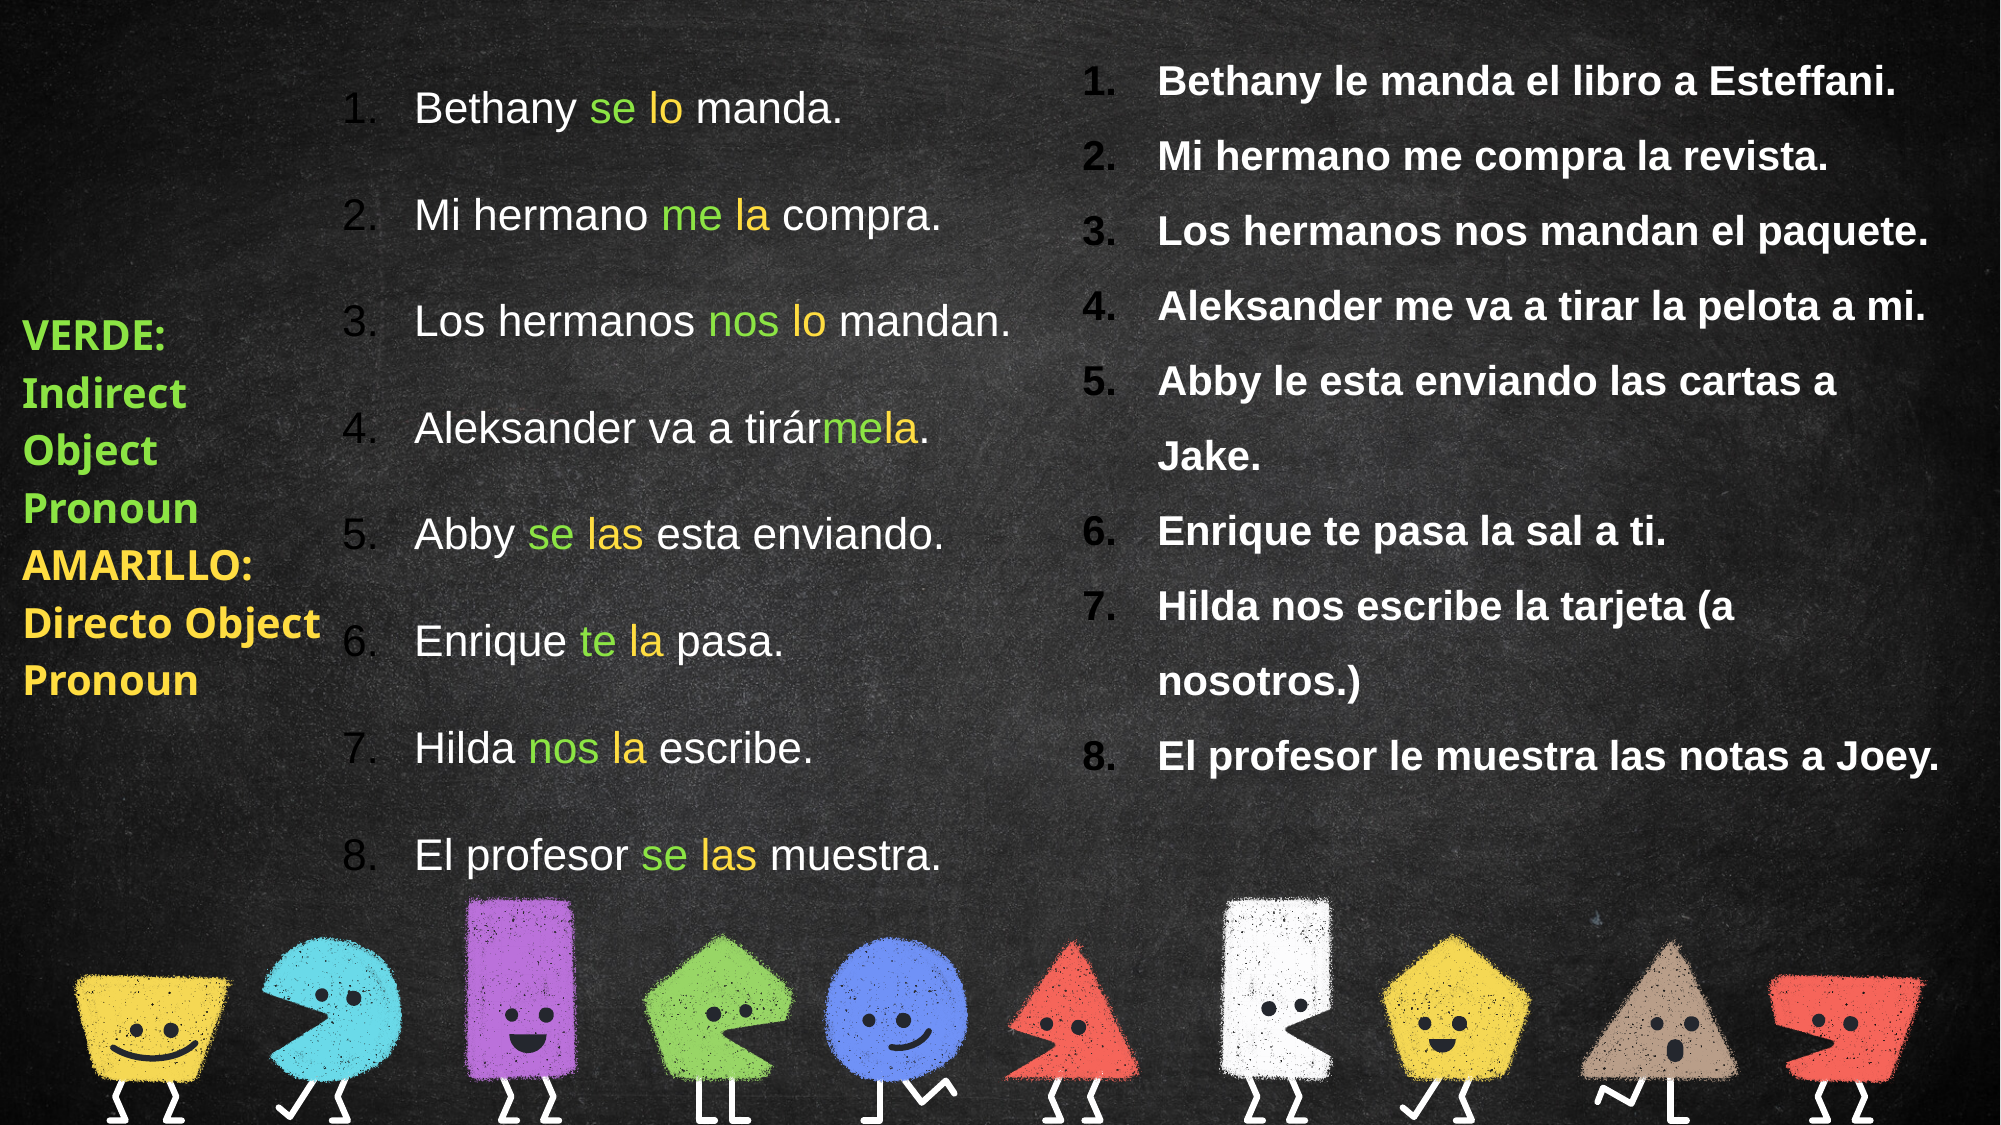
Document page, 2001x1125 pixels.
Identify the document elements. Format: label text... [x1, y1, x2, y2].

picture [0, 0, 2001, 1125]
text_box Bethany se lo manda. Mi hermano me la compra. Los hermanos nos lo mandan. Aleksander va a tirármela. Abby se las esta enviando. Enrique te la pasa. Hilda nos la escribe. El profesor se las muestra. [327, 18, 1097, 894]
text_box VERDE: Indirect Object Pronoun AMARILLO: Directo Object Pronoun [0, 301, 328, 506]
text_box Bethany le manda el libro a Esteffani. Mi hermano me compra la revista. Los hermanos nos mandan el paquete. Aleksander me va a tirar la pelota a mi. Abby le esta enviando las cartas a Jake. Enrique te pasa la sal a ti. Hilda nos escribe la tarjeta (a nosotros.) El profesor le muestra las notas a Joey. [1067, 21, 1957, 897]
